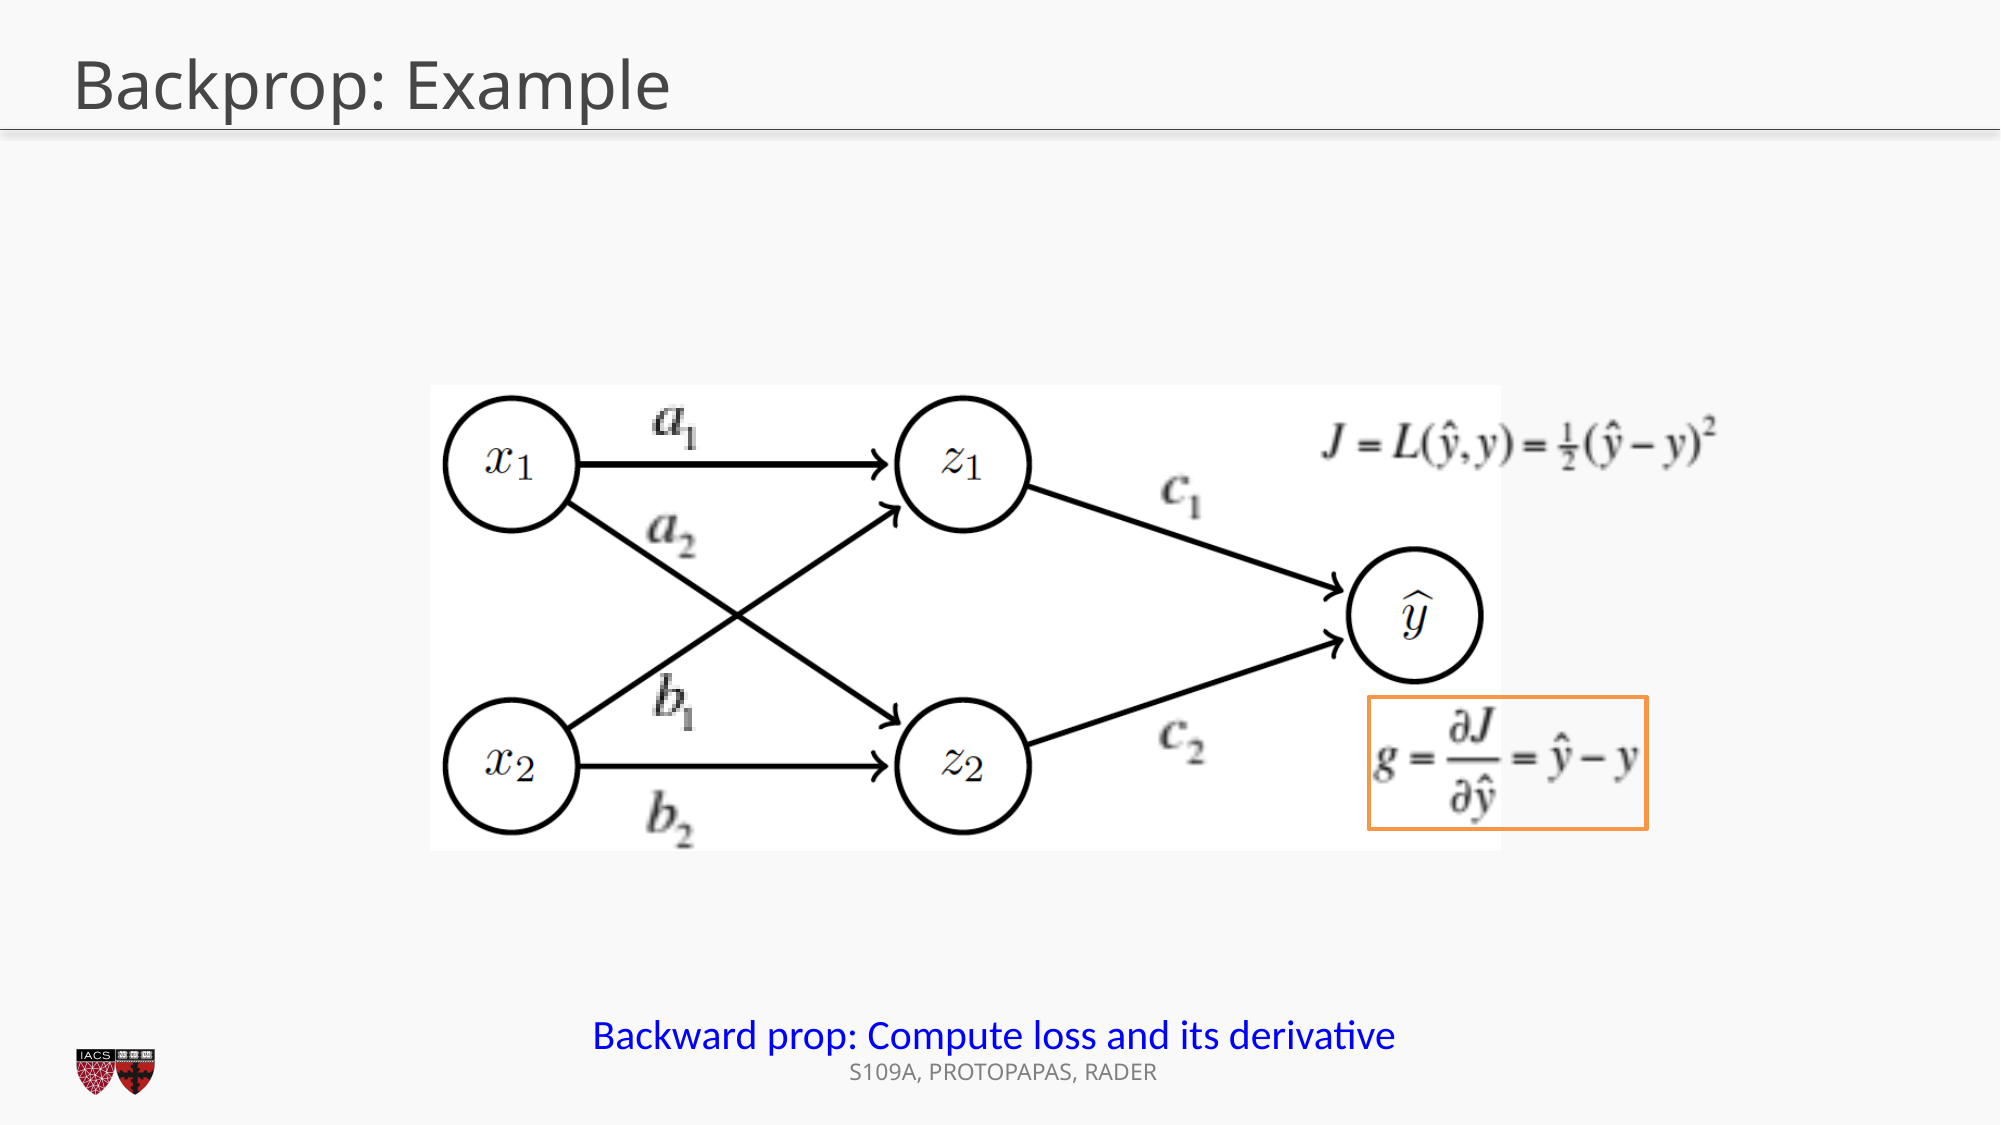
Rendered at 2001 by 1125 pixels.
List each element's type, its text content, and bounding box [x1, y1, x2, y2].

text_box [644, 381, 701, 455]
text_box Backward prop: Compute loss and its derivative [429, 1000, 1559, 1066]
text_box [1152, 696, 1213, 770]
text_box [1155, 451, 1206, 525]
picture [429, 385, 1501, 851]
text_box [1316, 405, 1722, 478]
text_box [644, 662, 700, 736]
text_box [639, 779, 700, 854]
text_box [640, 490, 705, 565]
title Backprop: Example [57, 35, 1943, 162]
picture [75, 1049, 155, 1095]
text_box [1368, 691, 1647, 829]
